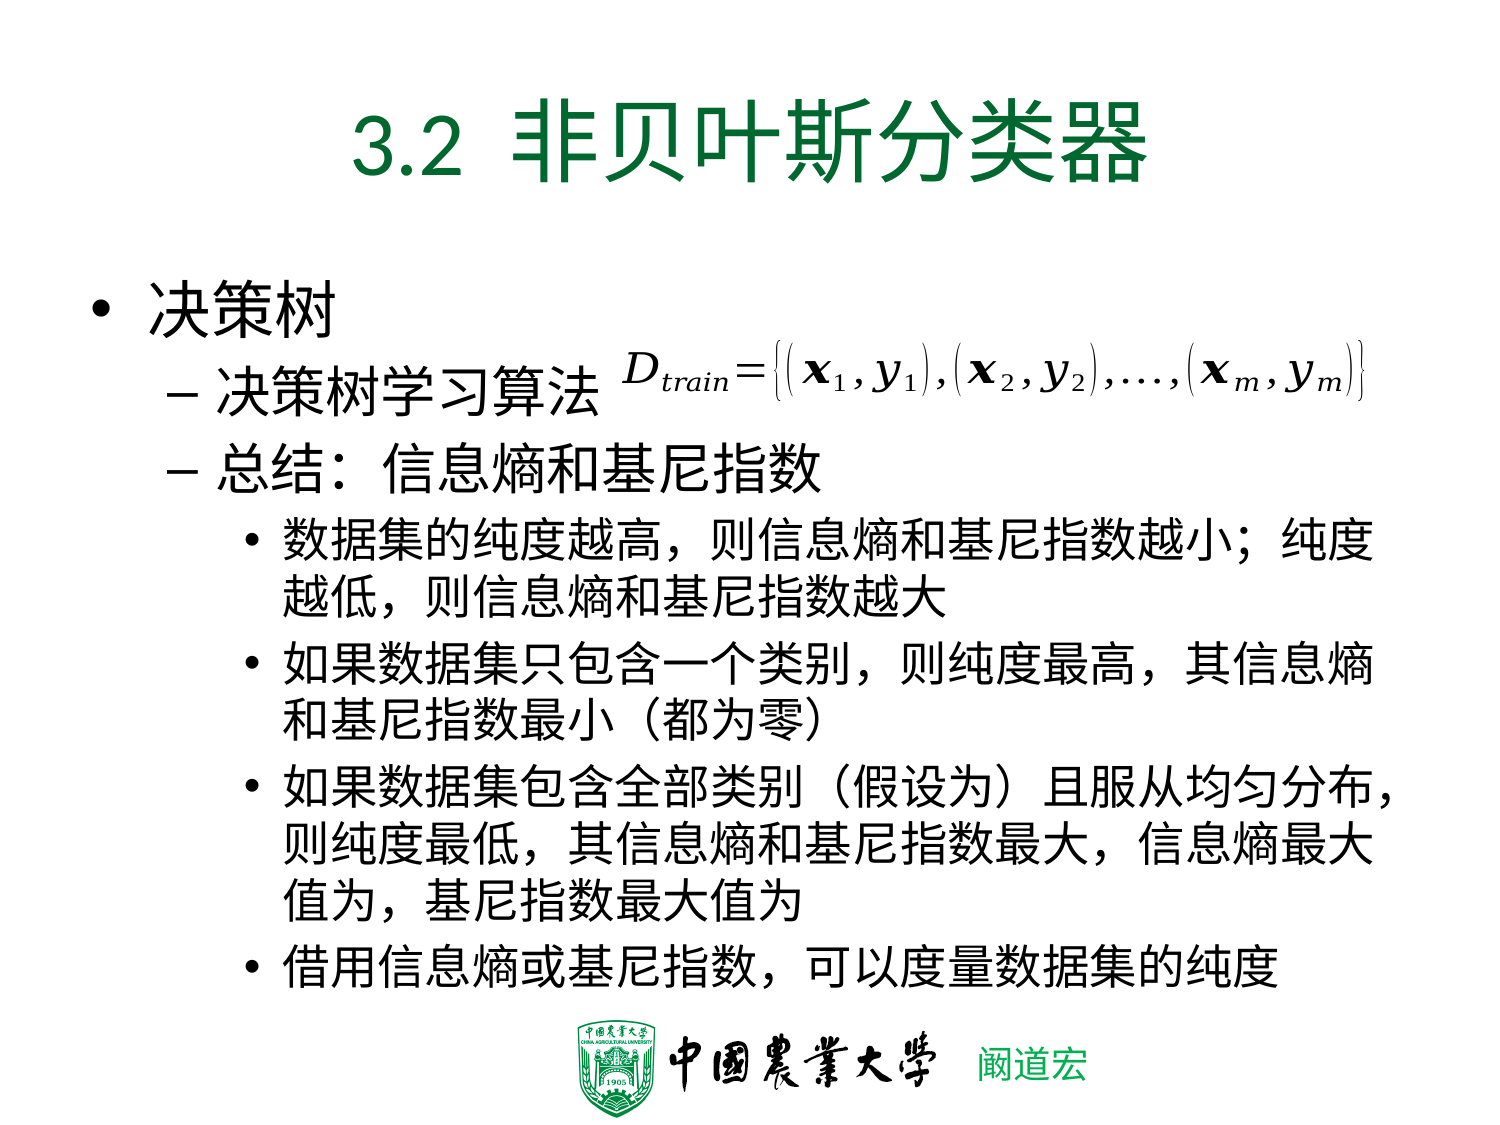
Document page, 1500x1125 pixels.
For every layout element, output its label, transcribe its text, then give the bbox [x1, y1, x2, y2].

title 3.2 非贝叶斯分类器 [75, 45, 1425, 233]
picture [573, 1016, 939, 1119]
